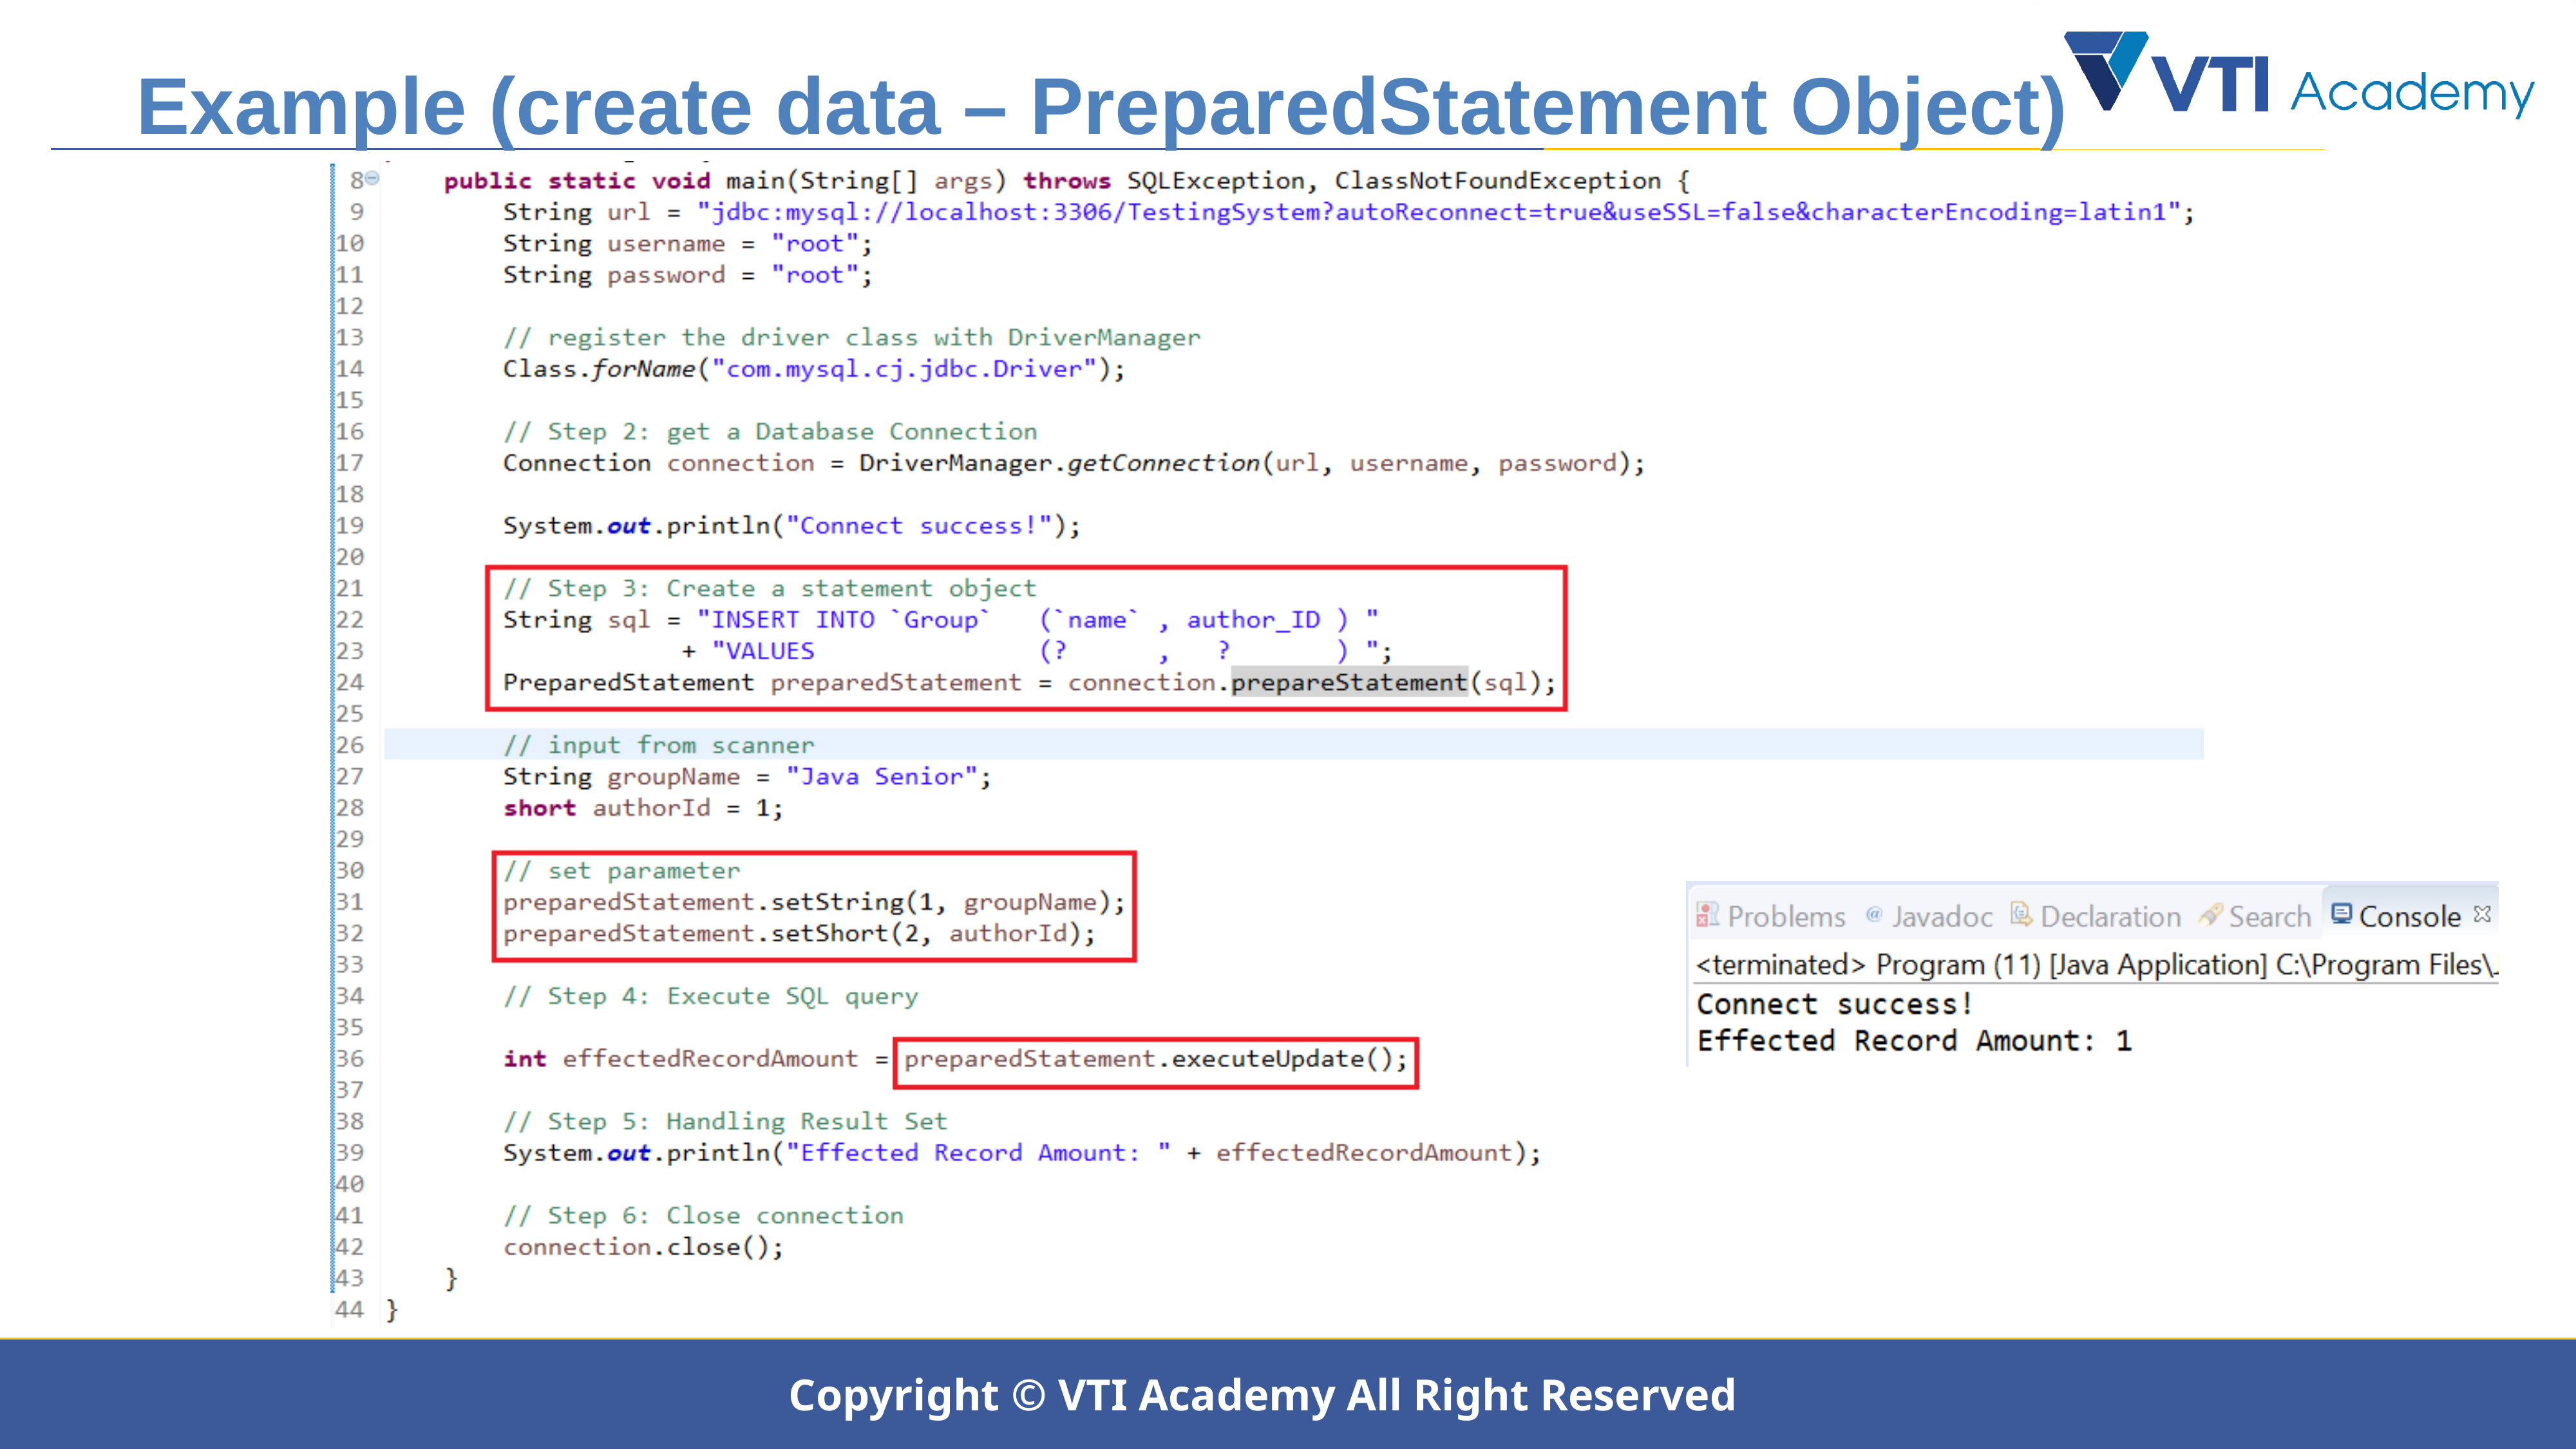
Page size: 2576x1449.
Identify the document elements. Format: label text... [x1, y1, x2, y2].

picture [330, 161, 2499, 1328]
text_box Example (create data – PreparedStatement Object) [126, 60, 2092, 144]
picture [2034, 0, 2576, 149]
